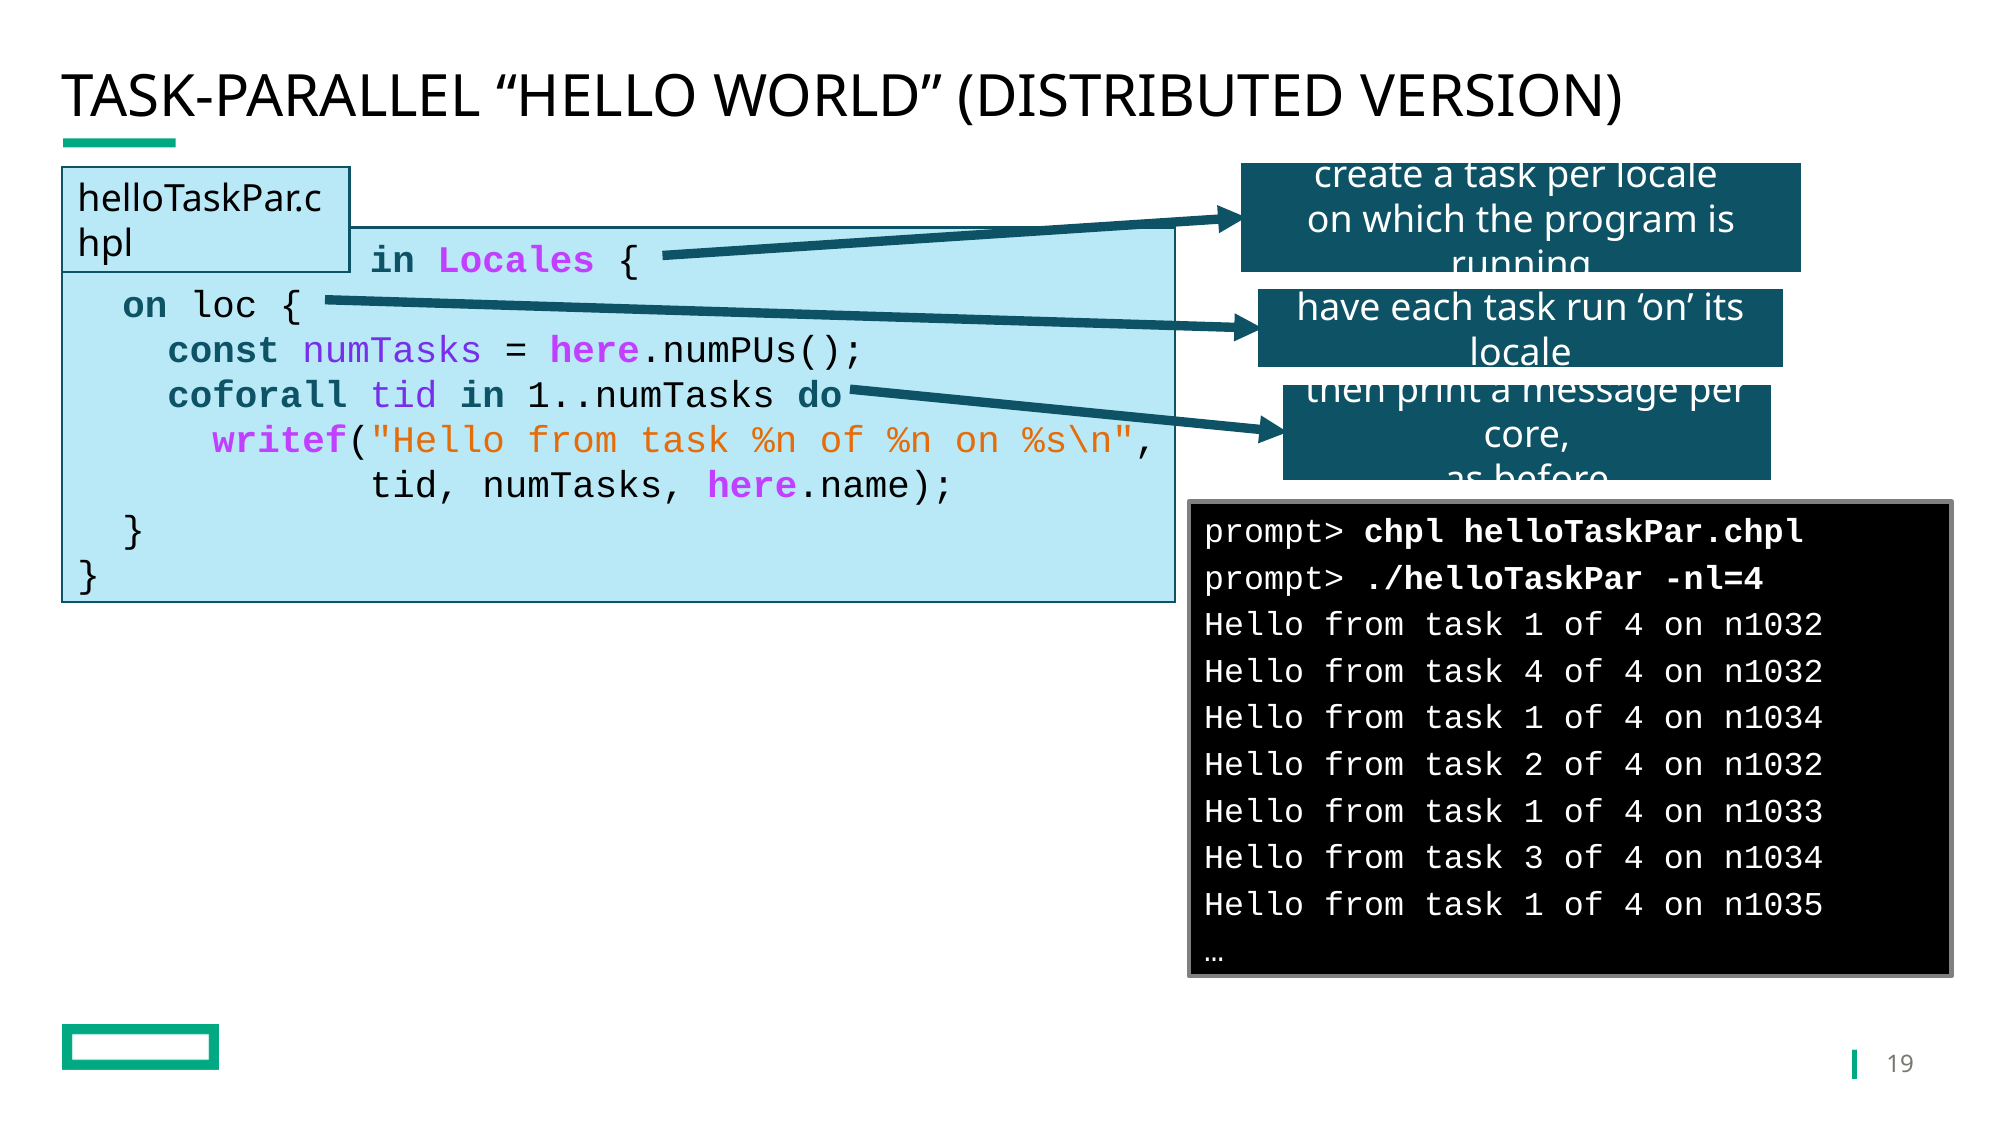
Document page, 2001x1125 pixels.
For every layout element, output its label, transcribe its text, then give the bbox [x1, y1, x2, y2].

slide_number 19 [1837, 1033, 1950, 1094]
text_box then print a message per core, as before [1286, 388, 1768, 476]
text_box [324, 299, 1263, 329]
picture [1852, 1043, 1857, 1079]
text_box prompt> chpl helloTaskPar.chpl prompt> ./helloTaskPar -nl=4 Hello from task 1 of 4 on n1032 Hello from task 4 of 4 on n1032 Hello from task 1 of 4 on n1034 Hello from task 2 of 4 on n1032 Hello from task 1 of 4 on n1033 Hello from task 3 of 4 on n1034 Hello from task 1 of 4 on n1035 … [1189, 501, 1952, 976]
text_box helloTaskPar.chpl [61, 166, 351, 273]
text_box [849, 389, 1288, 433]
text_box have each task run ‘on’ its locale [1261, 293, 1780, 363]
picture [62, 1024, 219, 1070]
text_box coforall loc in Locales { on loc { const numTasks = here.numPUs(); coforall tid in 1..numTasks do writef("Hello from task %n of %n on %s\n", tid, numTasks, here.name); } } [61, 226, 1176, 603]
title Task-Parallel “Hello world” (Distributed version) [42, 60, 1927, 135]
text_box create a task per locale on which the program is running [1245, 166, 1797, 268]
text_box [662, 217, 1247, 256]
